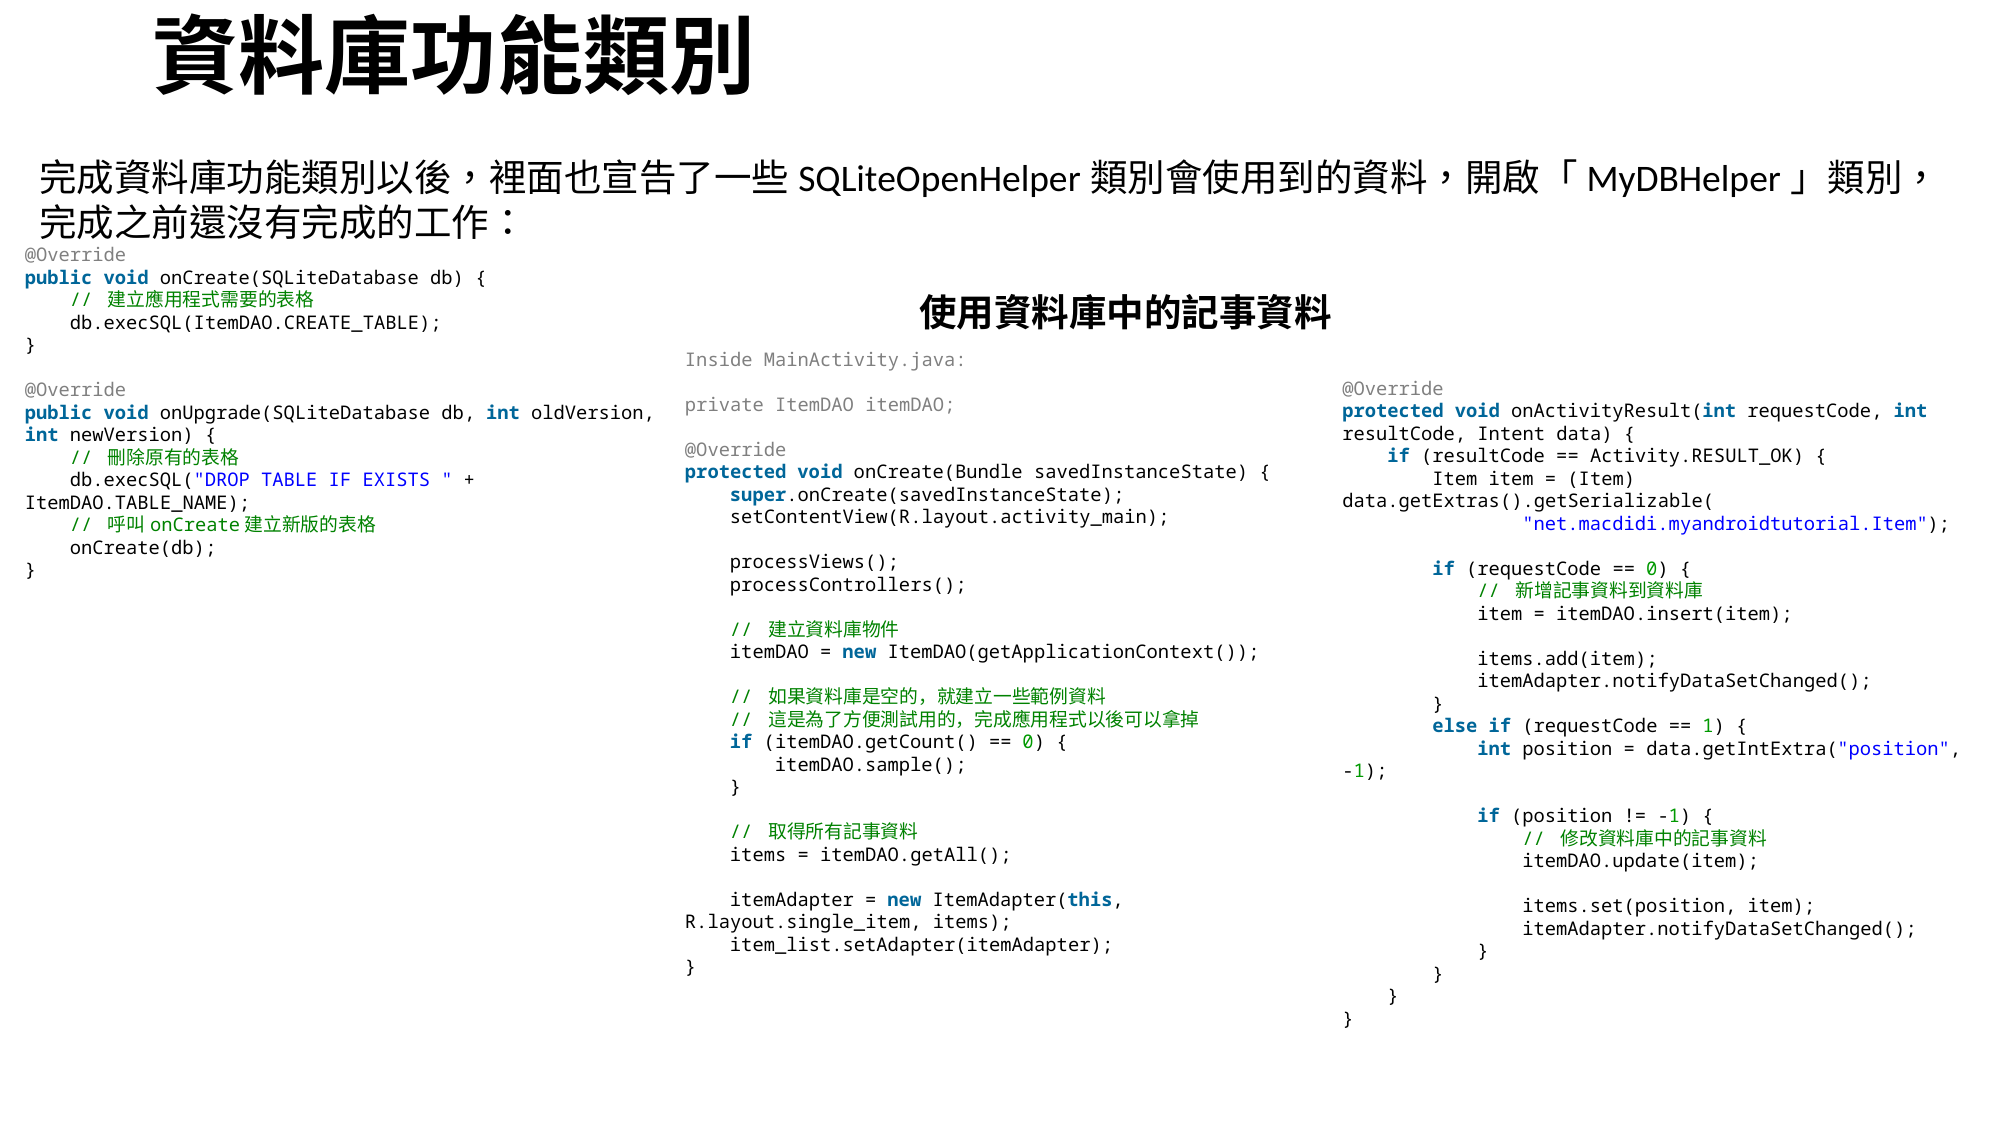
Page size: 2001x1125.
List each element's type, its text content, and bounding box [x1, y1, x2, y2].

text_box Inside MainActivity.java: private ItemDAO itemDAO; @Override protected void onCreate(Bundle savedInstanceState) { super.onCreate(savedInstanceState); setContentView(R.layout.activity_main); processViews(); processControllers(); // 建立資料庫物件 itemDAO = new ItemDAO(getApplicationContext()); // 如果資料庫是空的，就建立一些範例資料 // 這是為了方便測試用的，完成應用程式以後可以拿掉 if (itemDAO.getCount() == 0) { itemDAO.sample(); } // 取得所有記事資料 items = itemDAO.getAll(); itemAdapter = new ItemAdapter(this, R.layout.single_item, items); item_list.setAdapter(itemAdapter); } [684, 347, 1287, 978]
title 資料庫功能類別 [137, 5, 1863, 115]
text_box 使用資料庫中的記事資料 [904, 281, 1943, 342]
text_box @Override public void onCreate(SQLiteDatabase db) { // 建立應用程式需要的表格 db.execSQL(ItemDAO.CREATE_TABLE); } @Override public void onUpgrade(SQLiteDatabase db, int oldVersion, int newVersion) { // 刪除原有的表格 db.execSQL("DROP TABLE IF EXISTS " + ItemDAO.TABLE_NAME); // 呼叫onCreate建立新版的表格 onCreate(db); } [24, 242, 670, 581]
text_box 完成資料庫功能類別以後，裡面也宣告了一些SQLiteOpenHelper類別會使用到的資料，開啟「MyDBHelper」類別，完成之前還沒有完成的工作： [24, 146, 1978, 252]
text_box @Override protected void onActivityResult(int requestCode, int resultCode, Intent data) { if (resultCode == Activity.RESULT_OK) { Item item = (Item) data.getExtras().getSerializable( "net.macdidi.myandroidtutorial.Item"); if (requestCode == 0) { // 新增記事資料到資料庫 item = itemDAO.insert(item); items.add(item); itemAdapter.notifyDataSetChanged(); } else if (requestCode == 1) { int position = data.getIntExtra("position", -1); if (position != -1) { // 修改資料庫中的記事資料 itemDAO.update(item); items.set(position, item); itemAdapter.notifyDataSetChanged(); } } } } [1342, 376, 1983, 1029]
